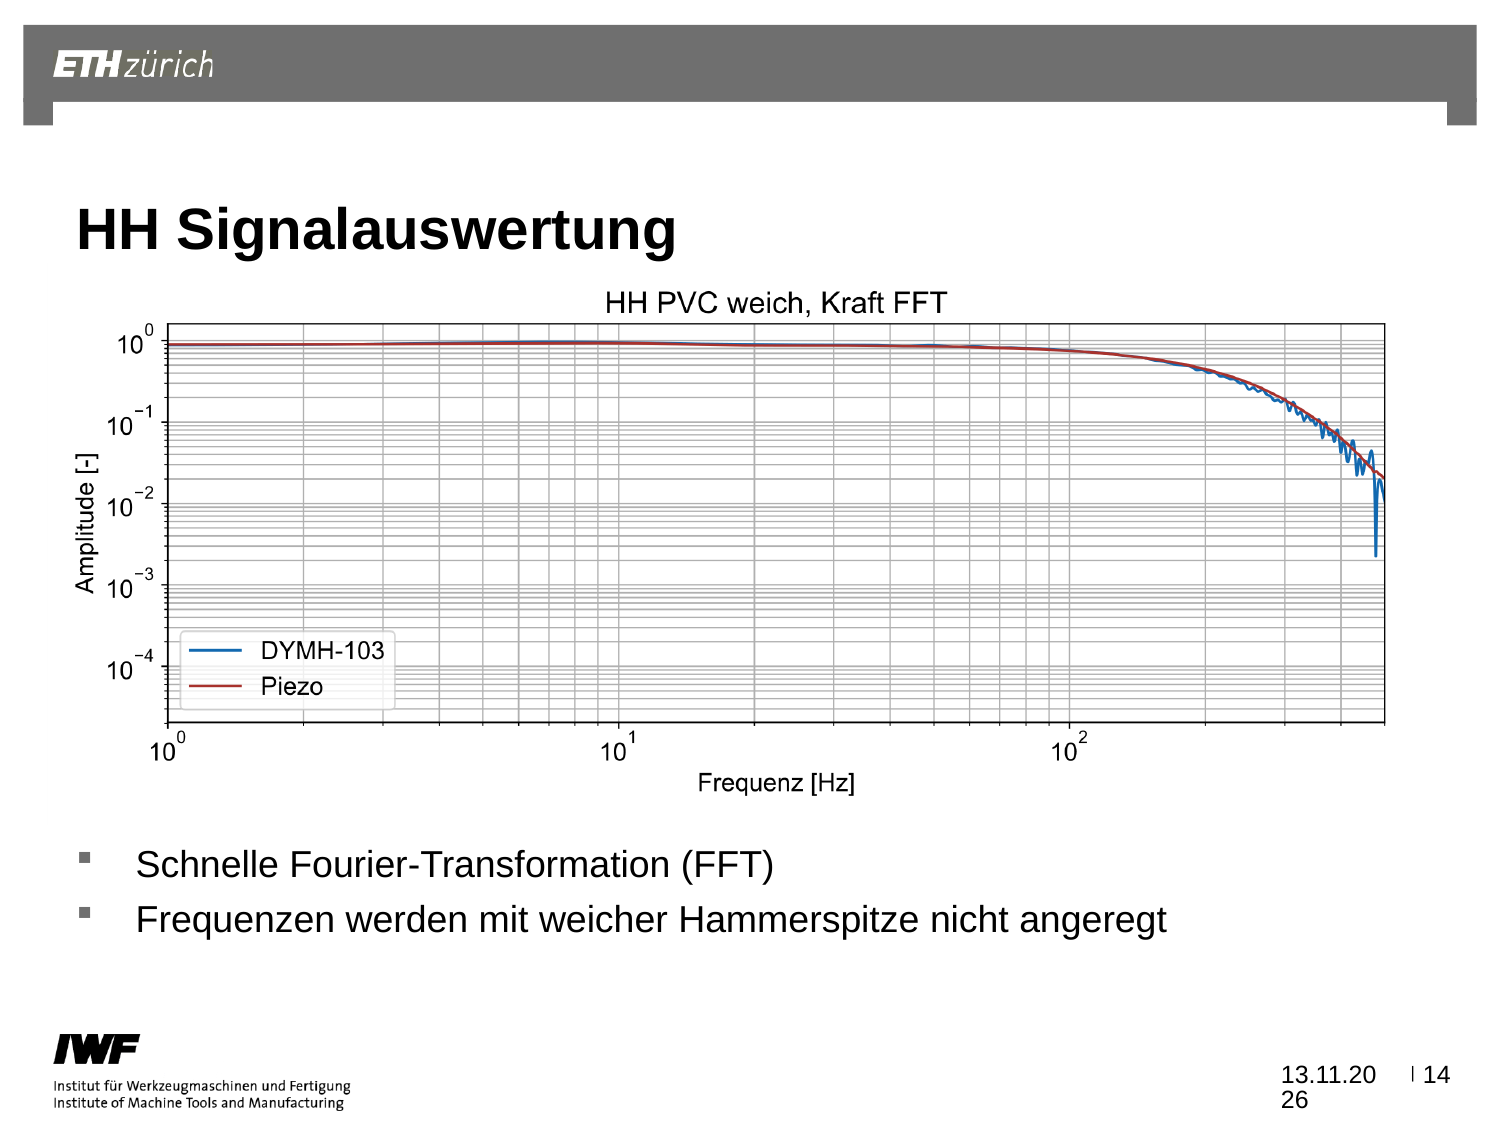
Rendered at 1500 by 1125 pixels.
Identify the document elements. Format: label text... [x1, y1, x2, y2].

slide_number 14 [1415, 1034, 1459, 1112]
text_box [53, 332, 1447, 1023]
picture [47, 263, 1416, 825]
picture [53, 1034, 352, 1111]
title HH Signalauswertung [53, 101, 1447, 262]
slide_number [1280, 1034, 1382, 1112]
